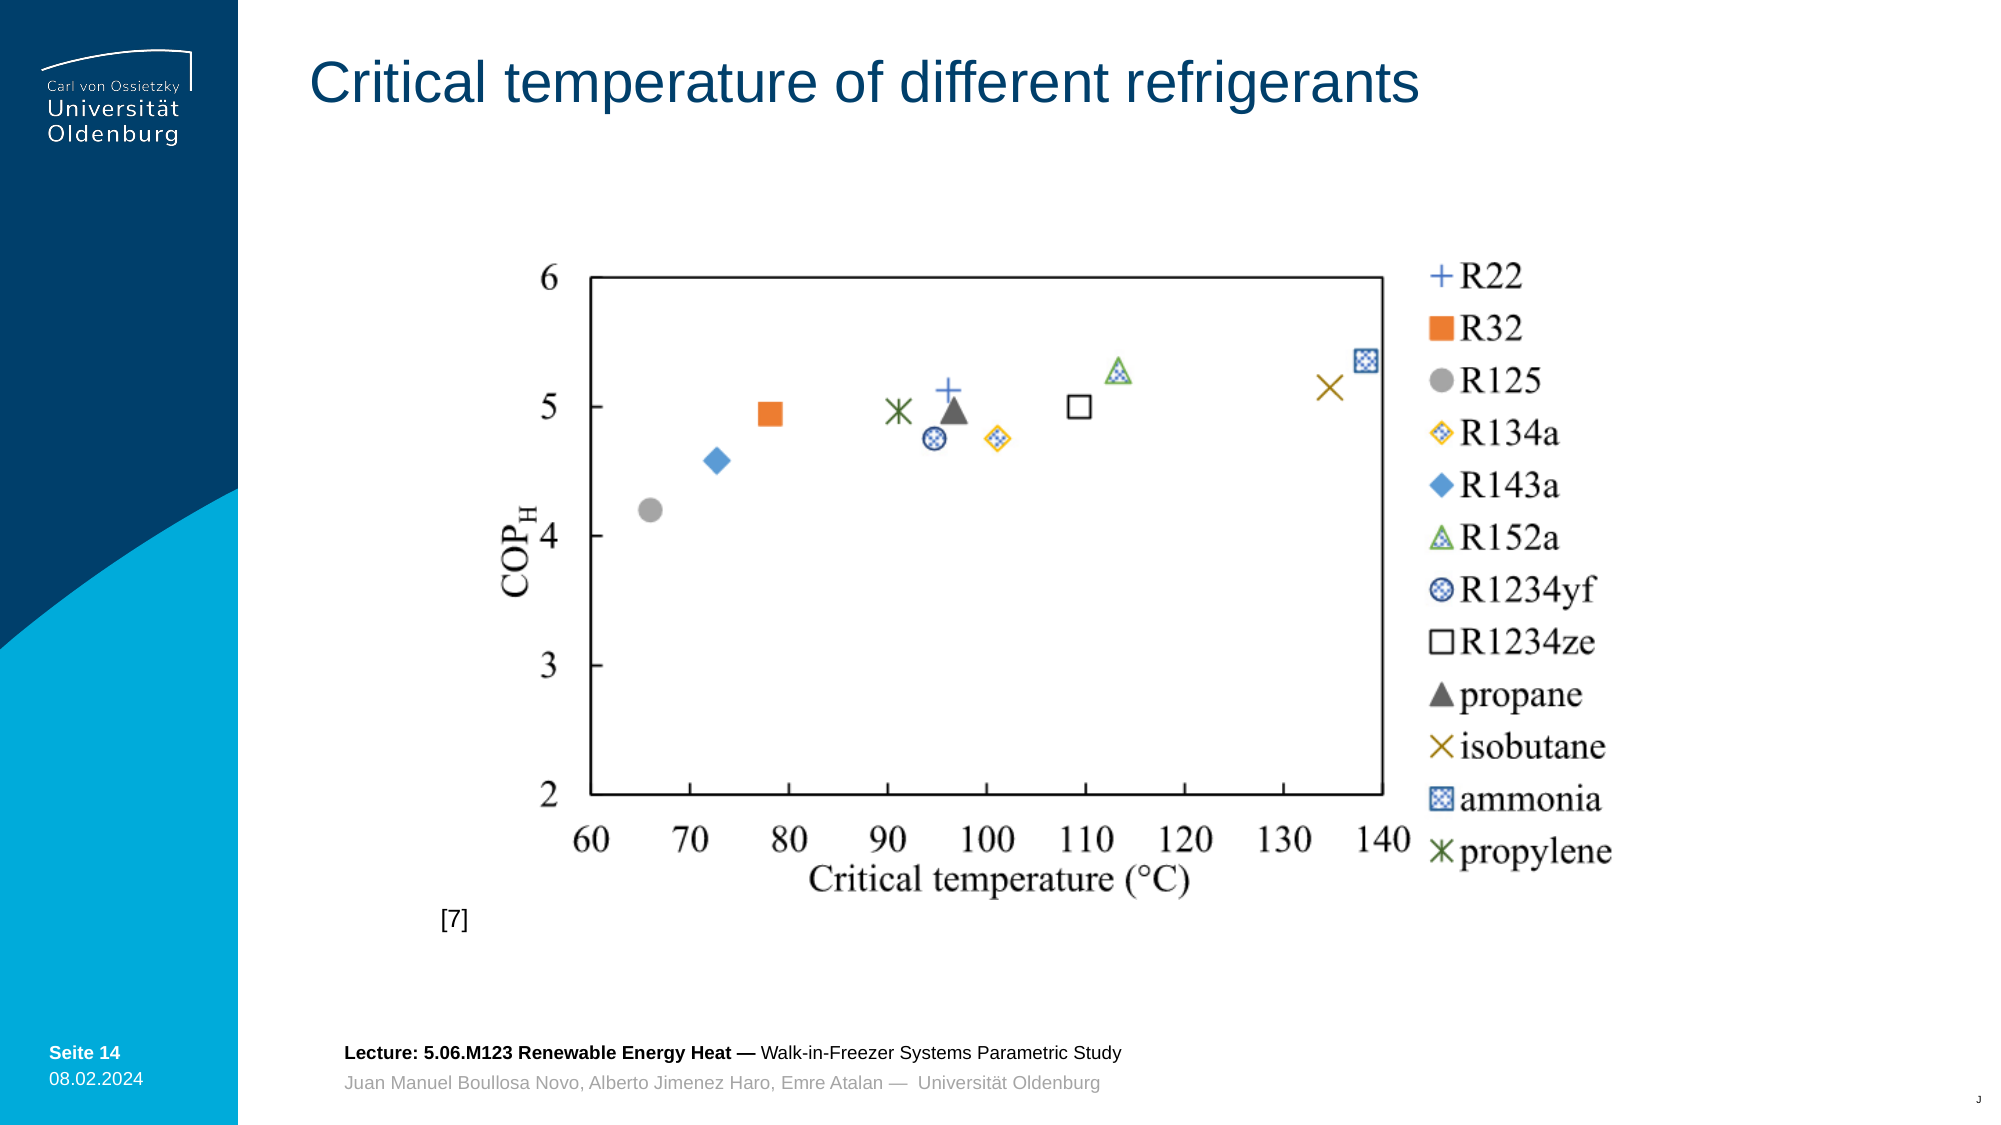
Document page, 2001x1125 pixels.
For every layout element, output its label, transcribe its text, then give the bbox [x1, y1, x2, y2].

title Critical temperature of different refrigerants [309, 52, 1722, 125]
text_box J [1961, 1078, 2000, 1125]
text_box [7] [425, 872, 1385, 948]
picture [483, 242, 1624, 900]
picture [41, 49, 192, 146]
